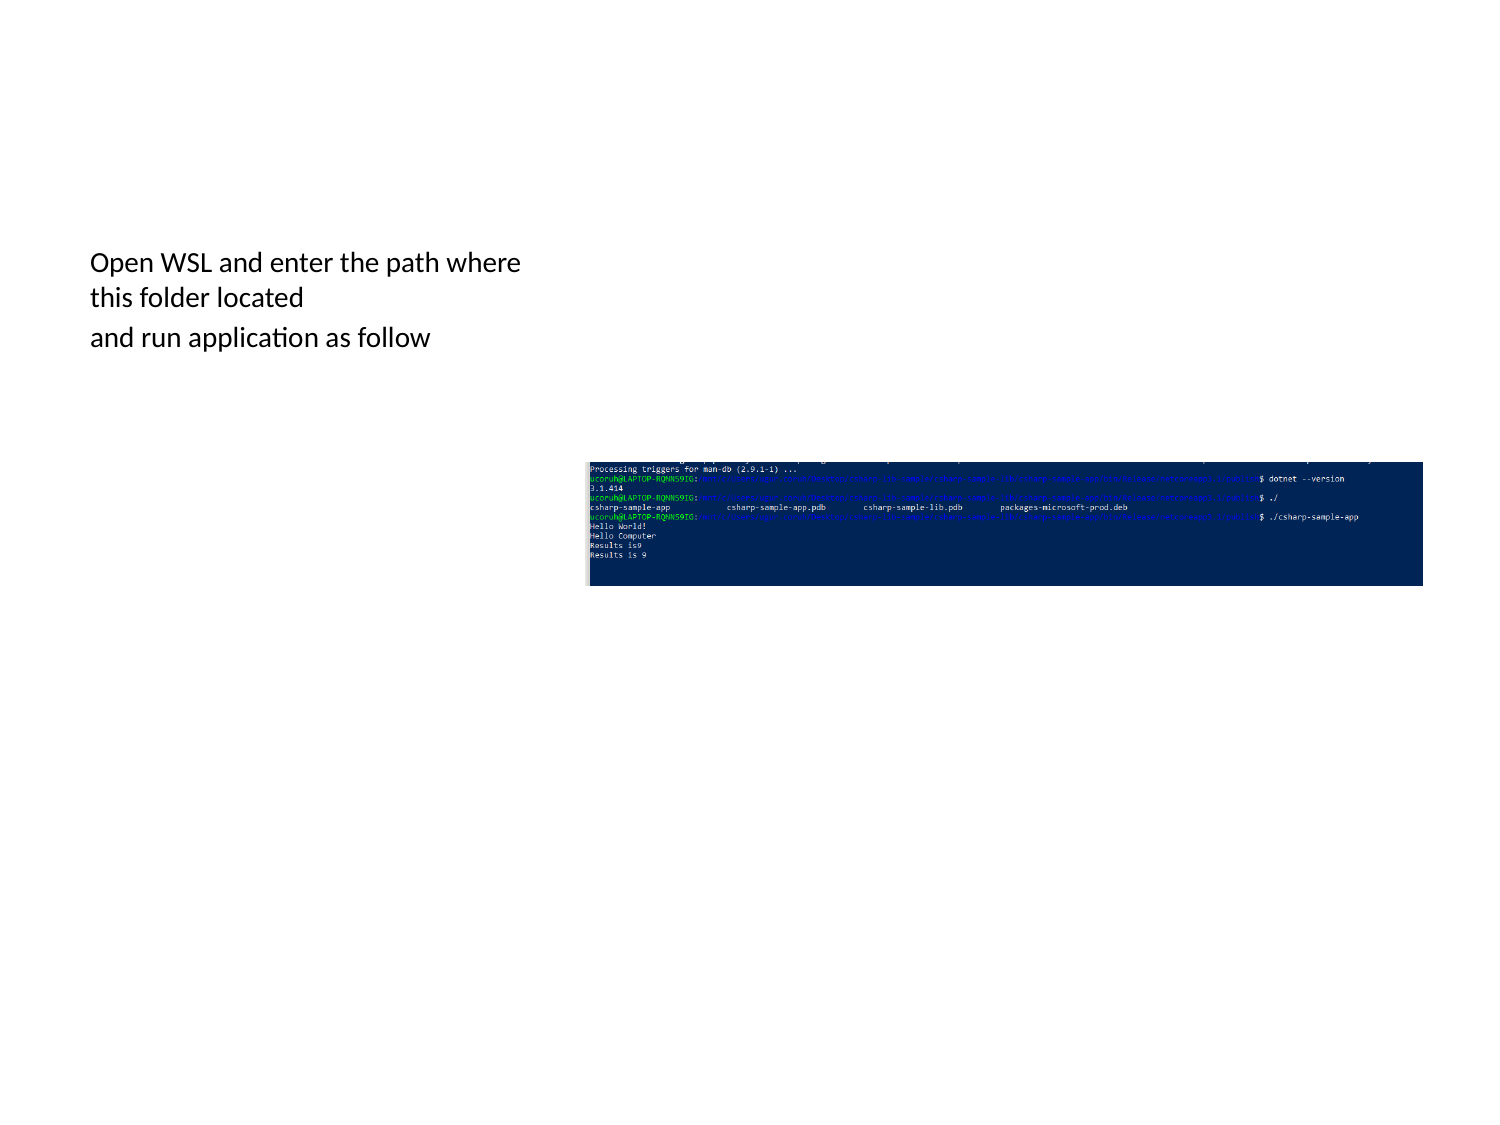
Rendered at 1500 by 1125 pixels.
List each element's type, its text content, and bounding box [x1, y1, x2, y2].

picture [585, 462, 1424, 586]
list Open WSL and enter the path where this folder located and run application as follow [75, 235, 569, 1005]
